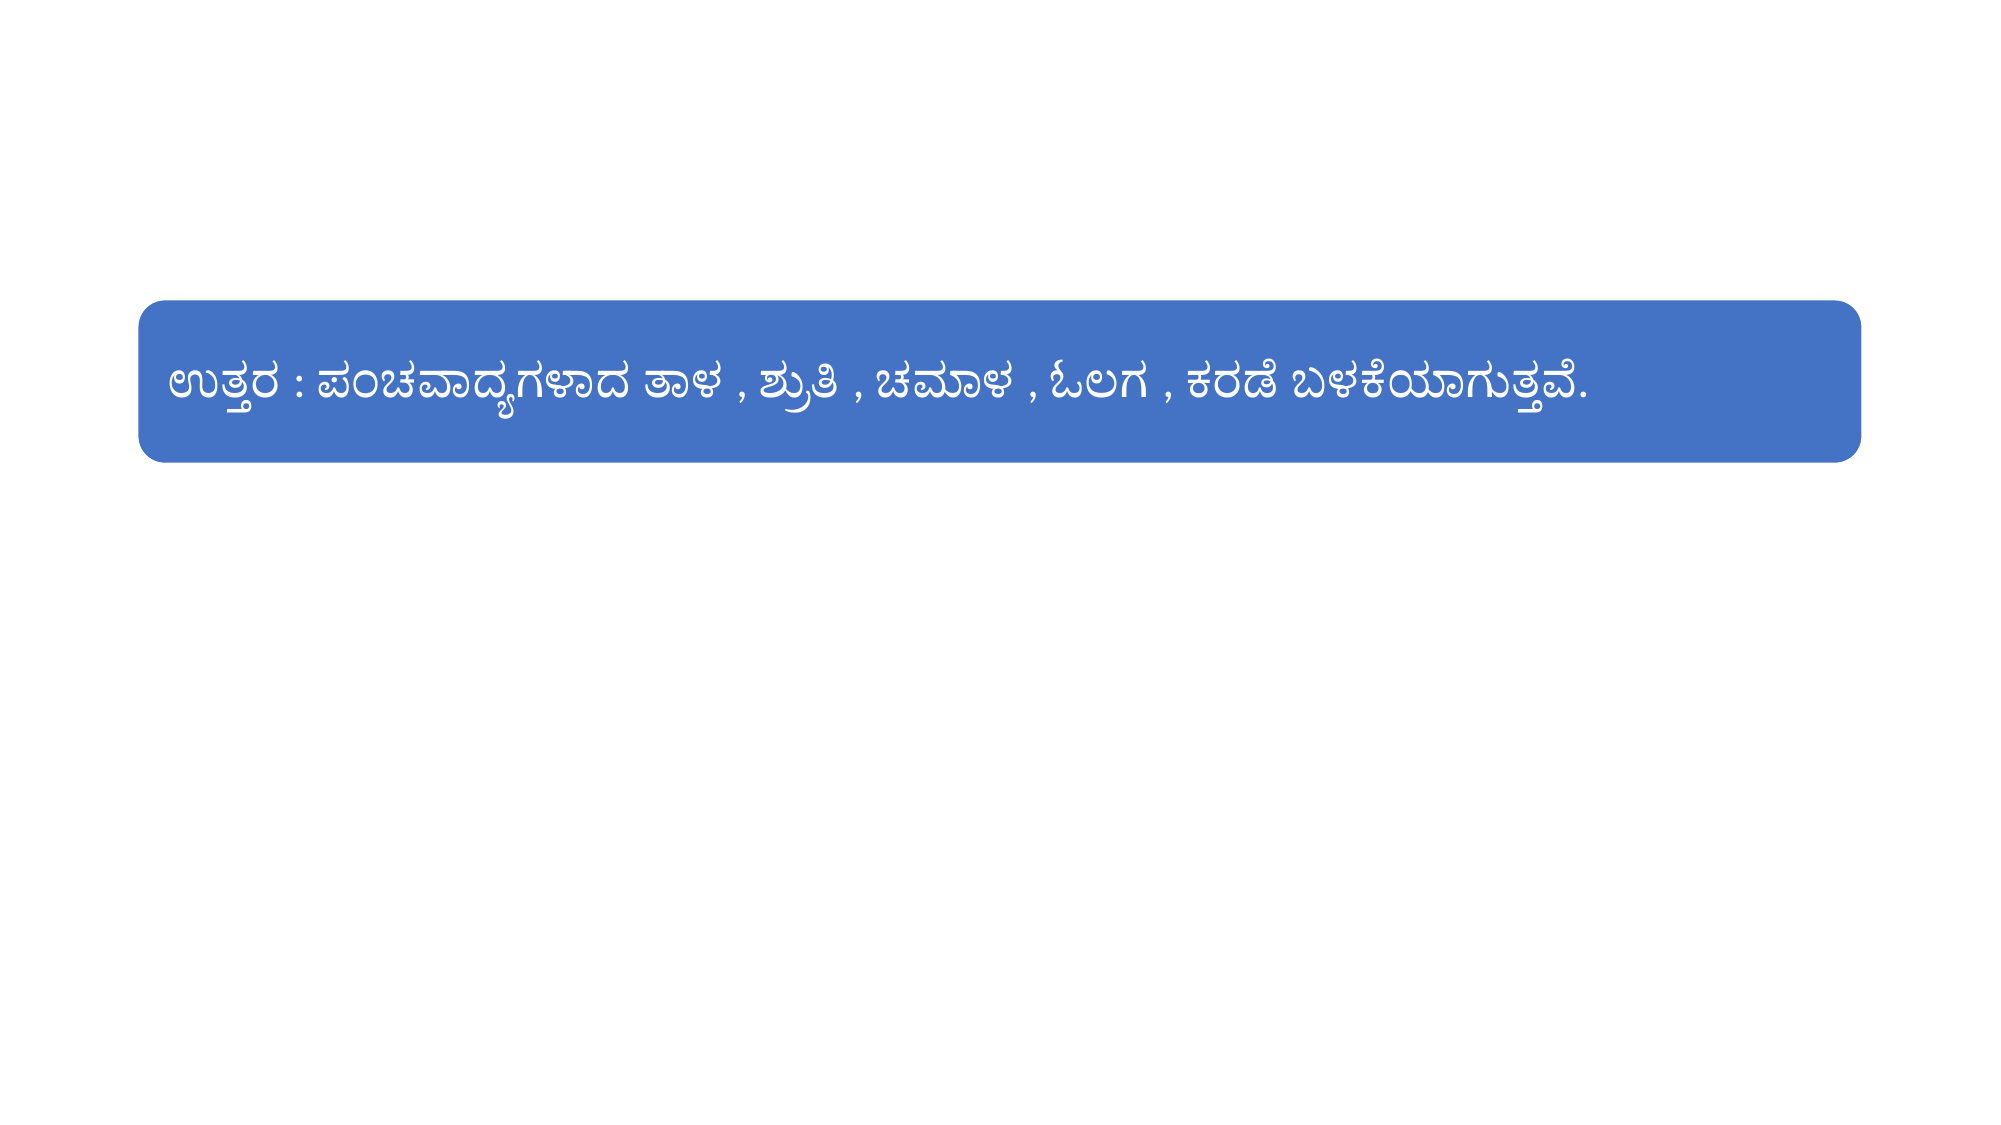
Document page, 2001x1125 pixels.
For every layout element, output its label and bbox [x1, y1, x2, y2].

list [137, 299, 1863, 966]
